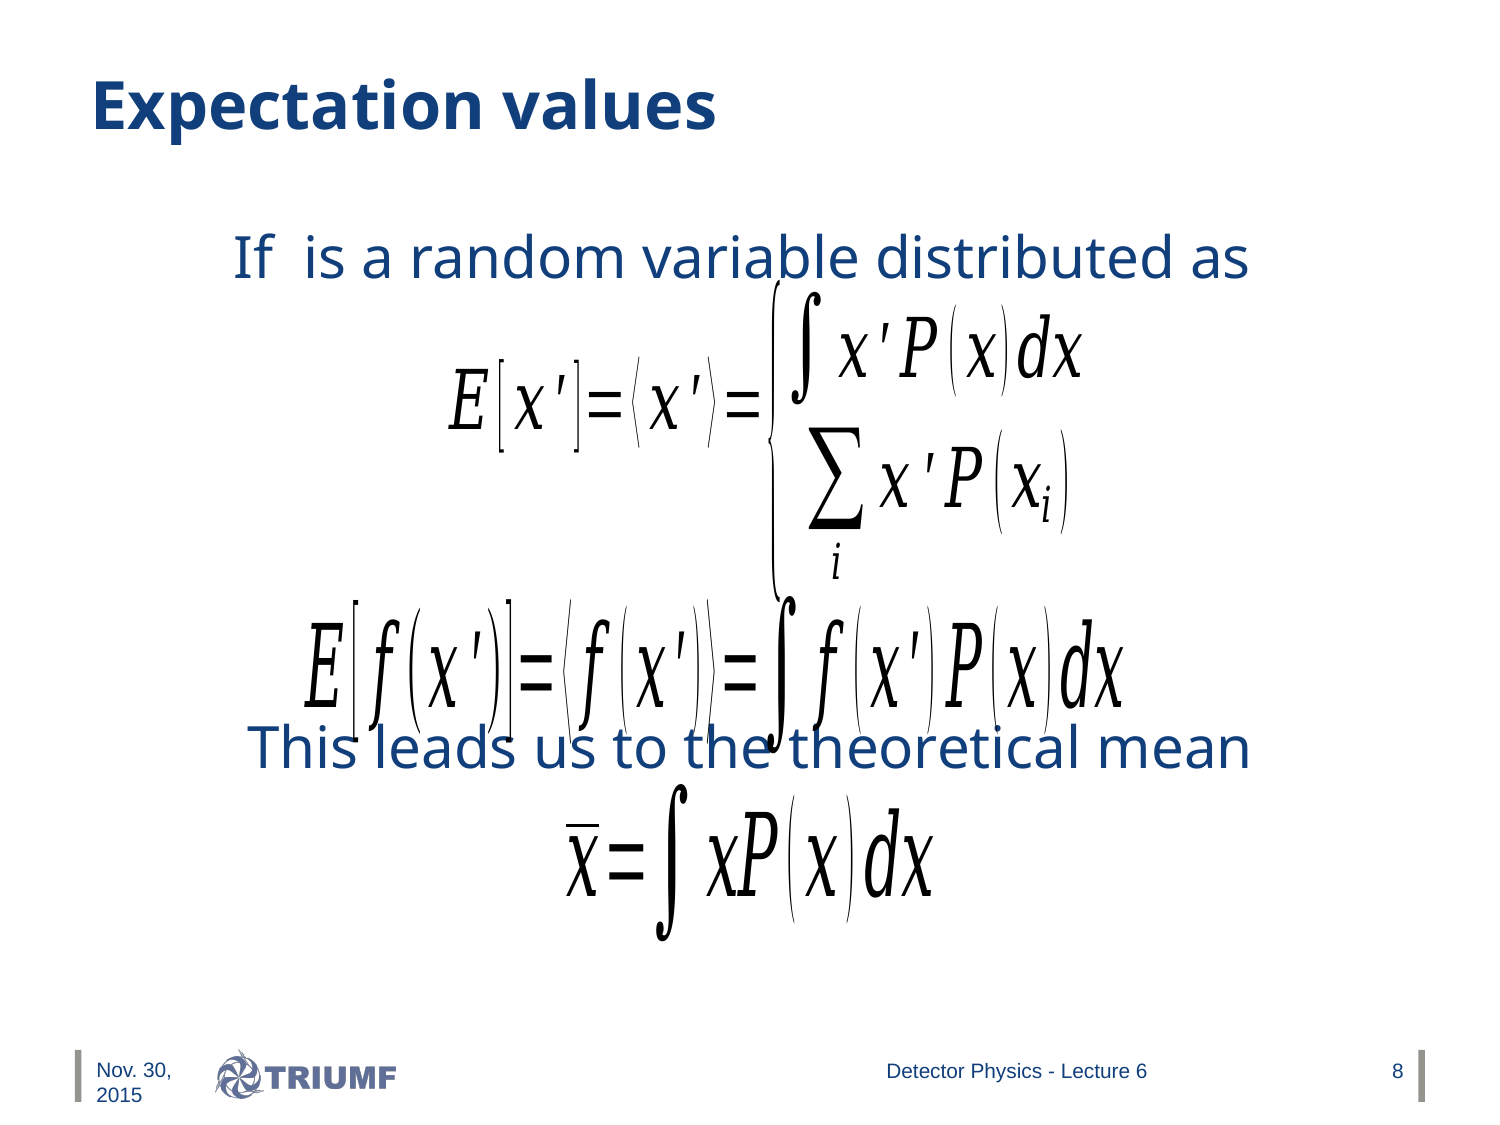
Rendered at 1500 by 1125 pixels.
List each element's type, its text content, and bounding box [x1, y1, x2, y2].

title Expectation values [74, 61, 1426, 162]
slide_number 8 [1182, 1049, 1419, 1125]
footer Detector Physics - Lecture 6 [394, 1049, 1163, 1125]
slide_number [81, 1048, 213, 1125]
